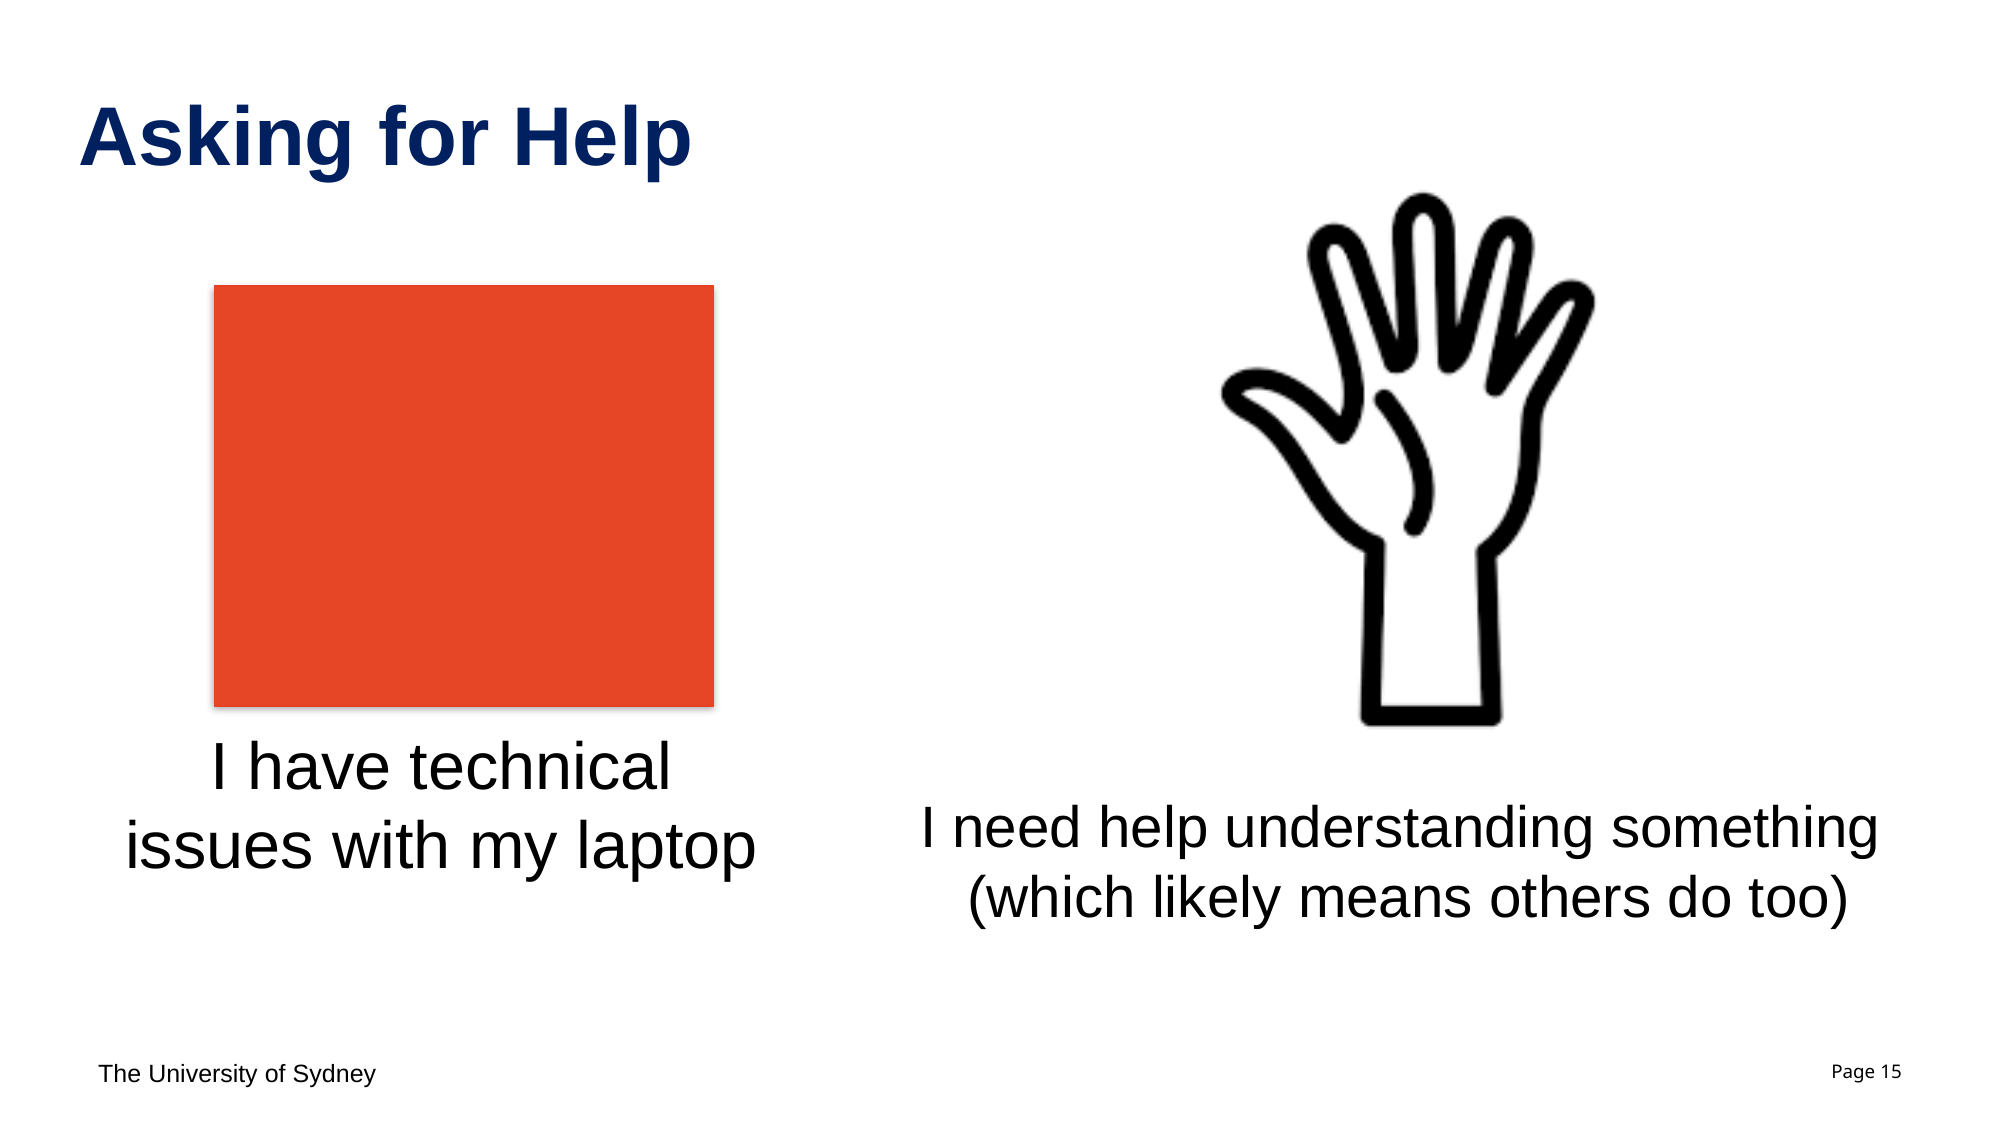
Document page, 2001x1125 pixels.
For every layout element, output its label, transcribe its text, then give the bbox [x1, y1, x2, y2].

title Asking for Help [78, 82, 1922, 189]
picture [1088, 140, 1729, 781]
text_box I have technical issues with my laptop [100, 715, 783, 890]
text_box [214, 285, 714, 707]
text_box I need help understanding something (which likely means others do too) [879, 781, 1939, 937]
